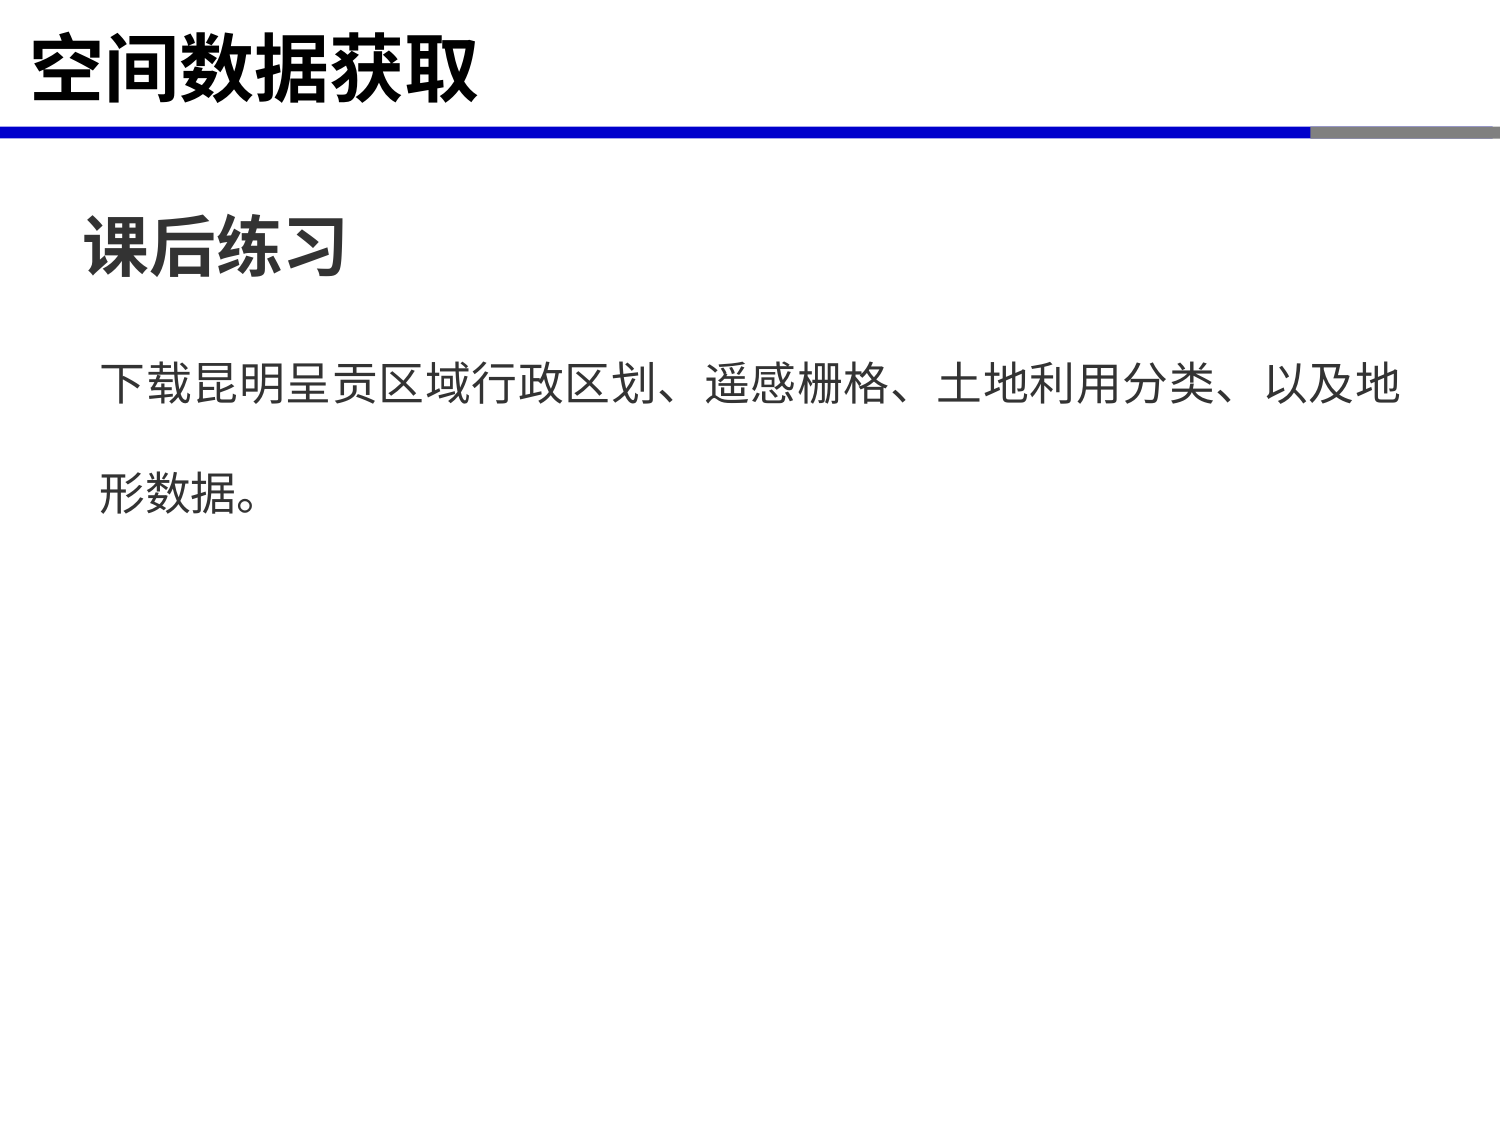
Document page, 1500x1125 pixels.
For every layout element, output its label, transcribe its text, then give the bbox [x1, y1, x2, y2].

text_box 课后练习 [68, 157, 1432, 293]
title 空间数据获取 [0, 1, 1479, 132]
text_box 下载昆明呈贡区域行政区划、遥感栅格、土地利用分类、以及地形数据。 [84, 292, 1417, 528]
